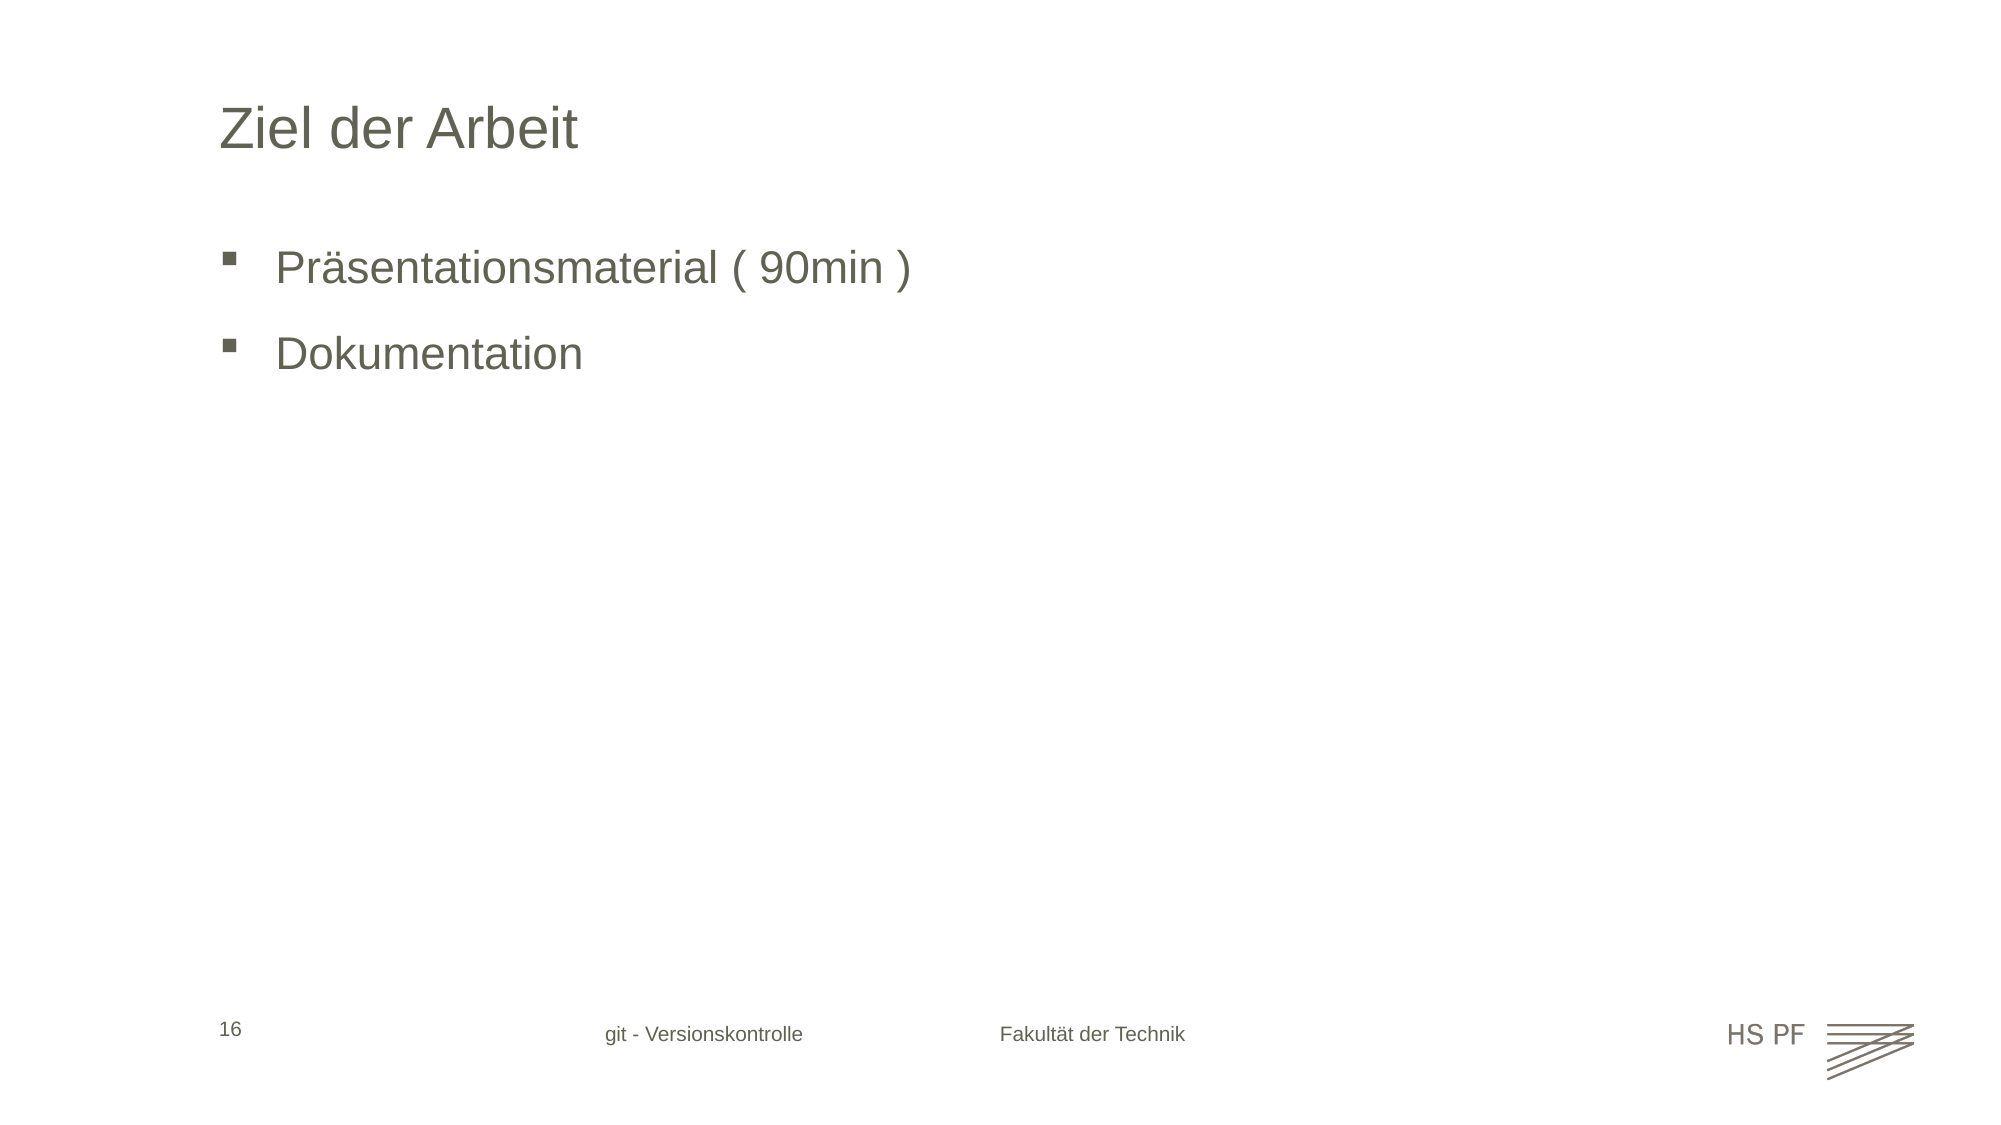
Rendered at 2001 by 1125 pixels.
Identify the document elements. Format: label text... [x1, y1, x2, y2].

picture [1708, 1003, 1935, 1107]
title Ziel der Arbeit [219, 98, 1783, 189]
list Präsentationsmaterial ( 90min ) Dokumentation [219, 226, 1782, 927]
